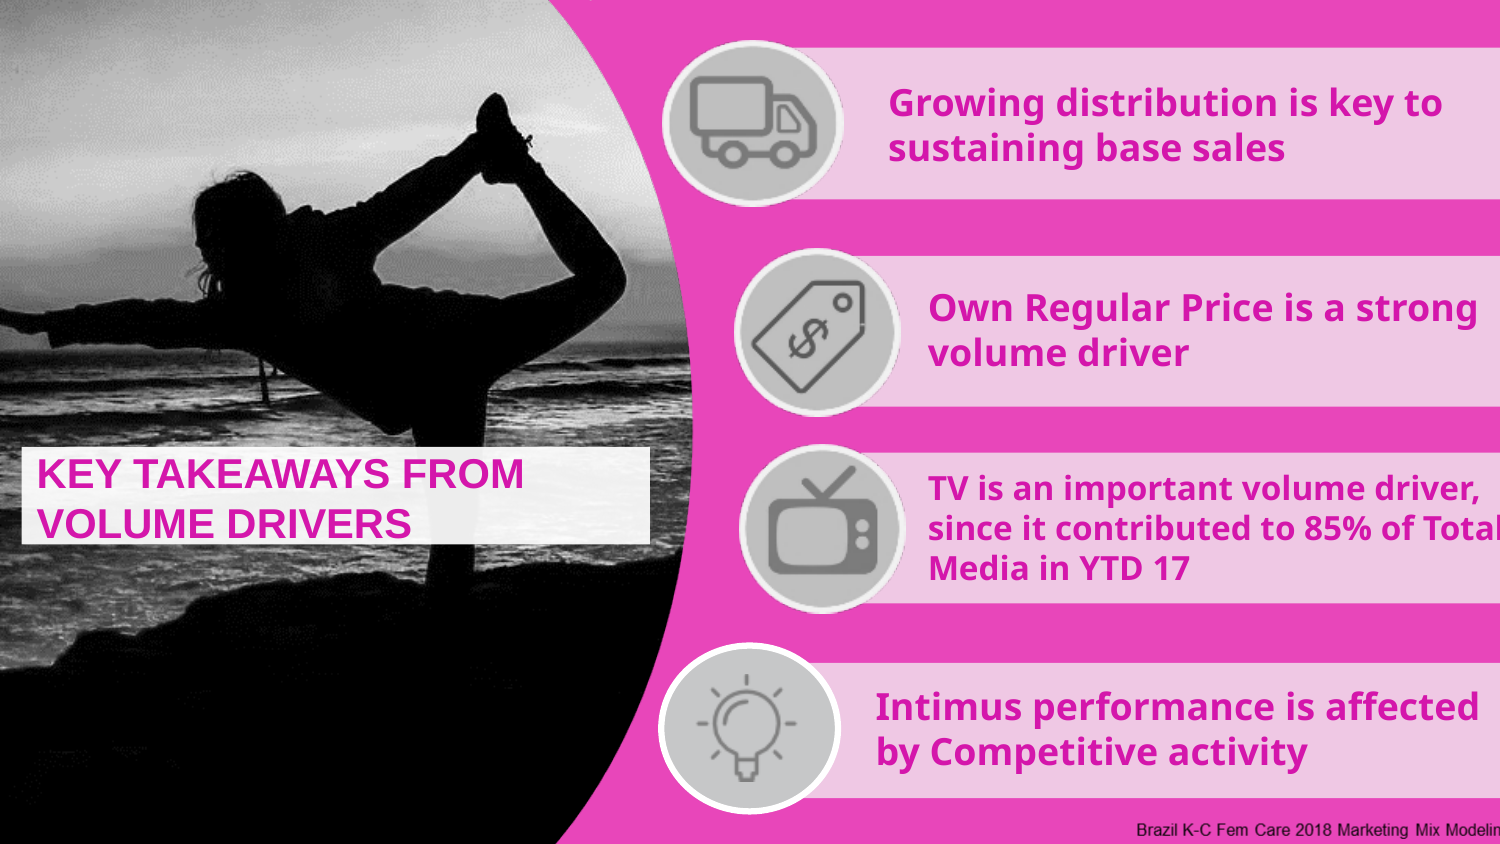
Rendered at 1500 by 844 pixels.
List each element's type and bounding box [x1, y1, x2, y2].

text_box [734, 248, 1500, 418]
text_box [738, 443, 1500, 615]
text_box [839, 662, 1500, 799]
picture [0, 0, 1500, 844]
text_box [660, 645, 839, 812]
text_box [661, 40, 1500, 207]
